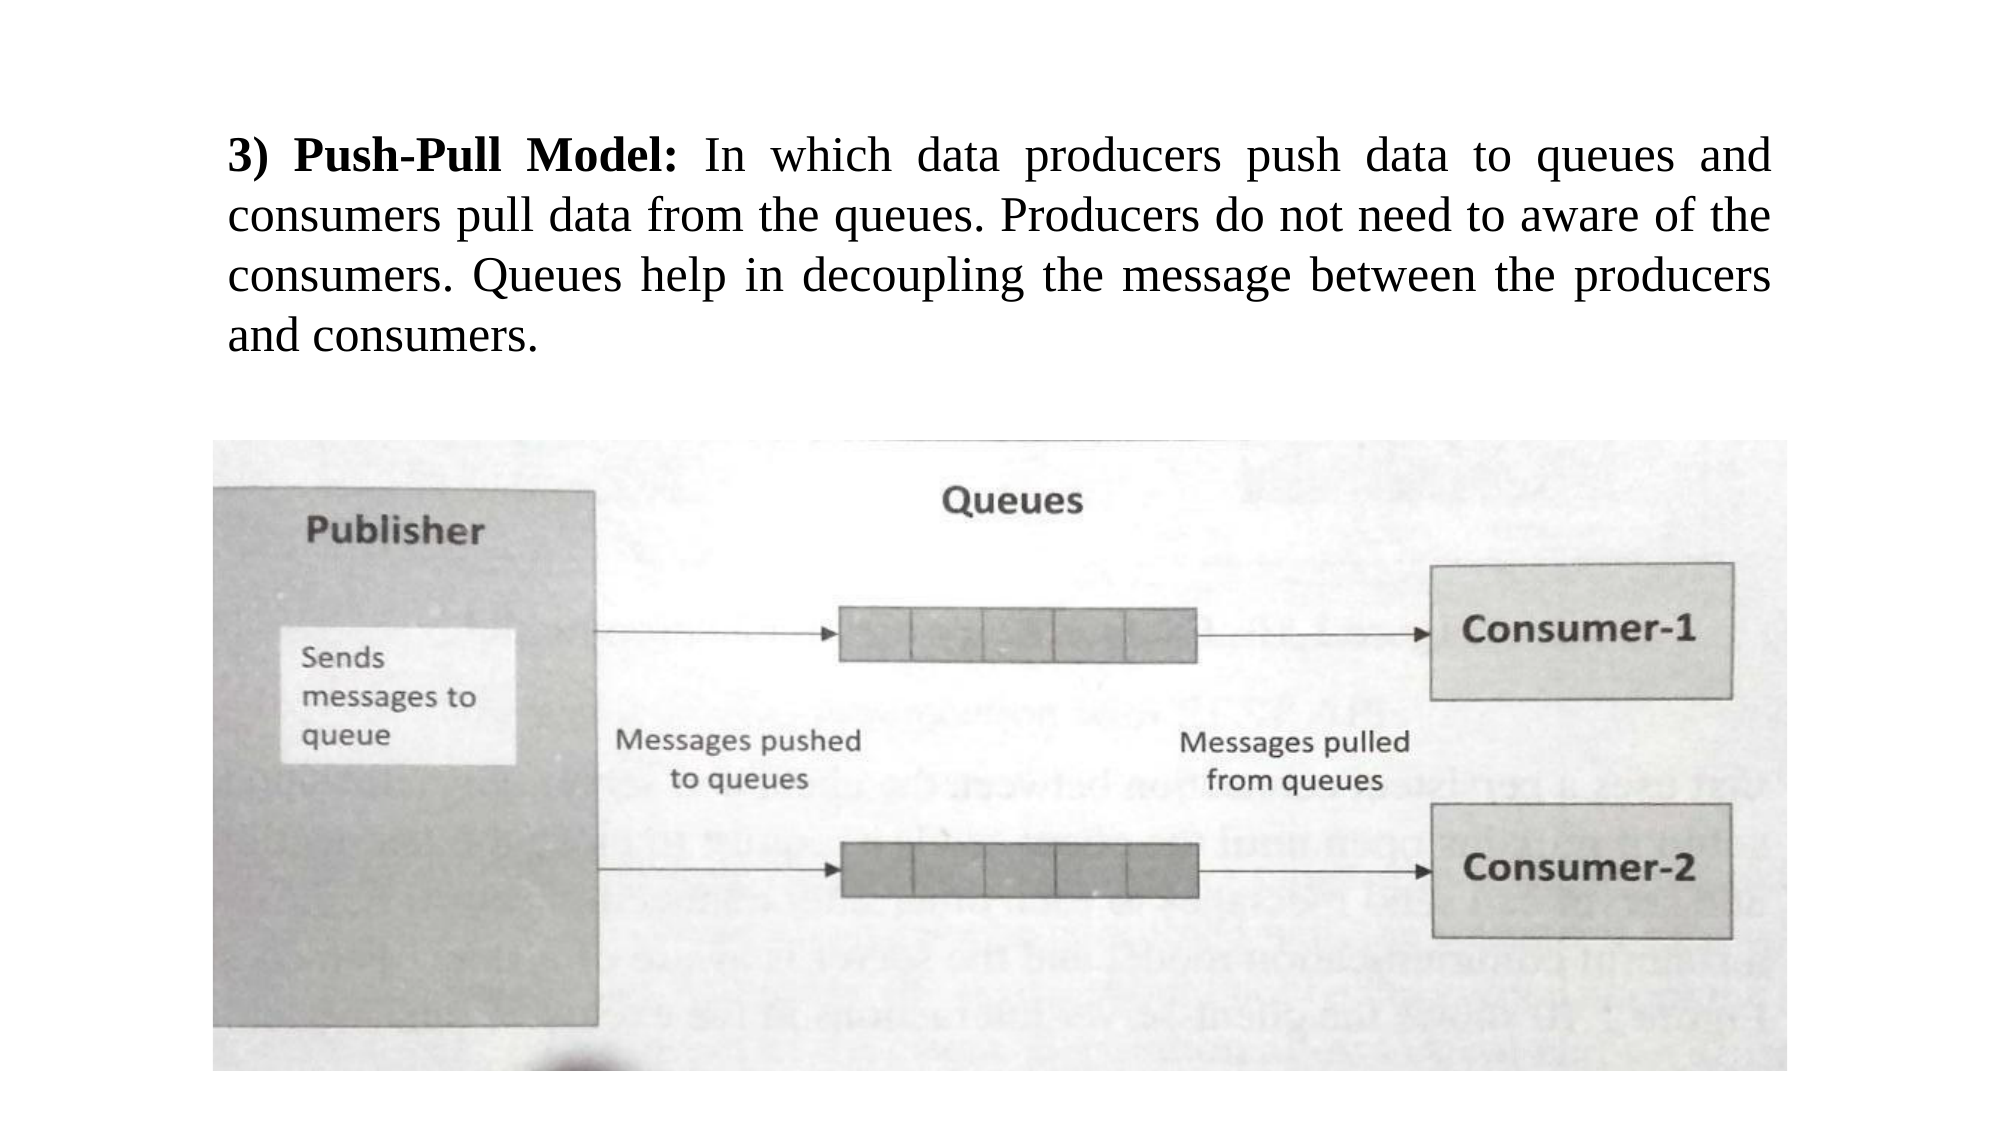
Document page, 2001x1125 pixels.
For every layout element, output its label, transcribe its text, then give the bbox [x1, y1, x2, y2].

picture [212, 440, 1788, 1071]
text_box 3) Push-Pull Model: In which data producers push data to queues and consumers pull data from the queues. Producers do not need to aware of the consumers. Queues help in decoupling the message between the producers and consumers. [212, 54, 1788, 370]
